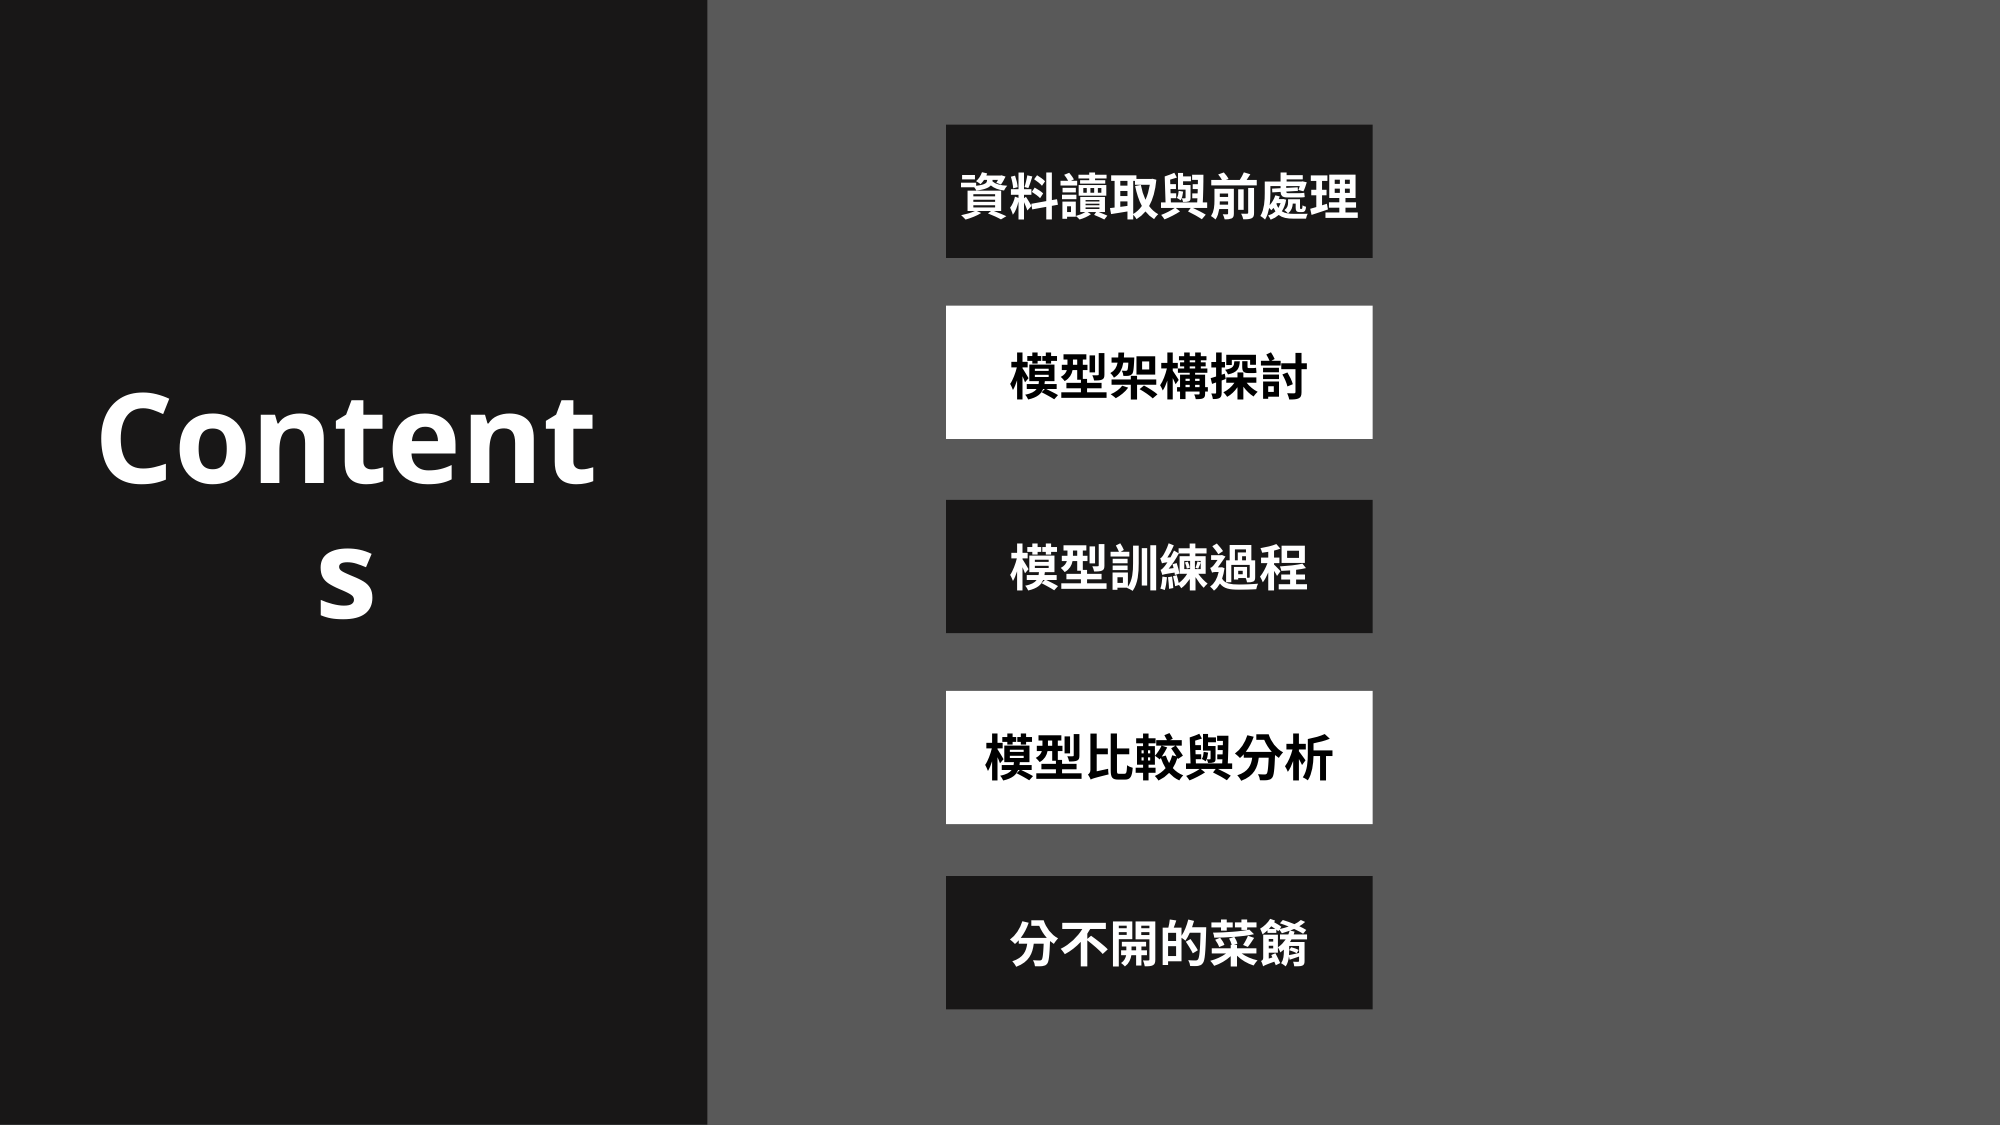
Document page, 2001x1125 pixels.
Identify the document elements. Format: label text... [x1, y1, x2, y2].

list 模型比較與分析 [907, 723, 1412, 791]
list 模型架構探討 [942, 341, 1377, 409]
list 模型訓練過程 [945, 532, 1374, 600]
title Contents [67, 345, 627, 676]
list 資料讀取與前處理 [942, 162, 1377, 230]
list 分不開的菜餚 [937, 909, 1382, 977]
text_box [0, 0, 709, 1125]
